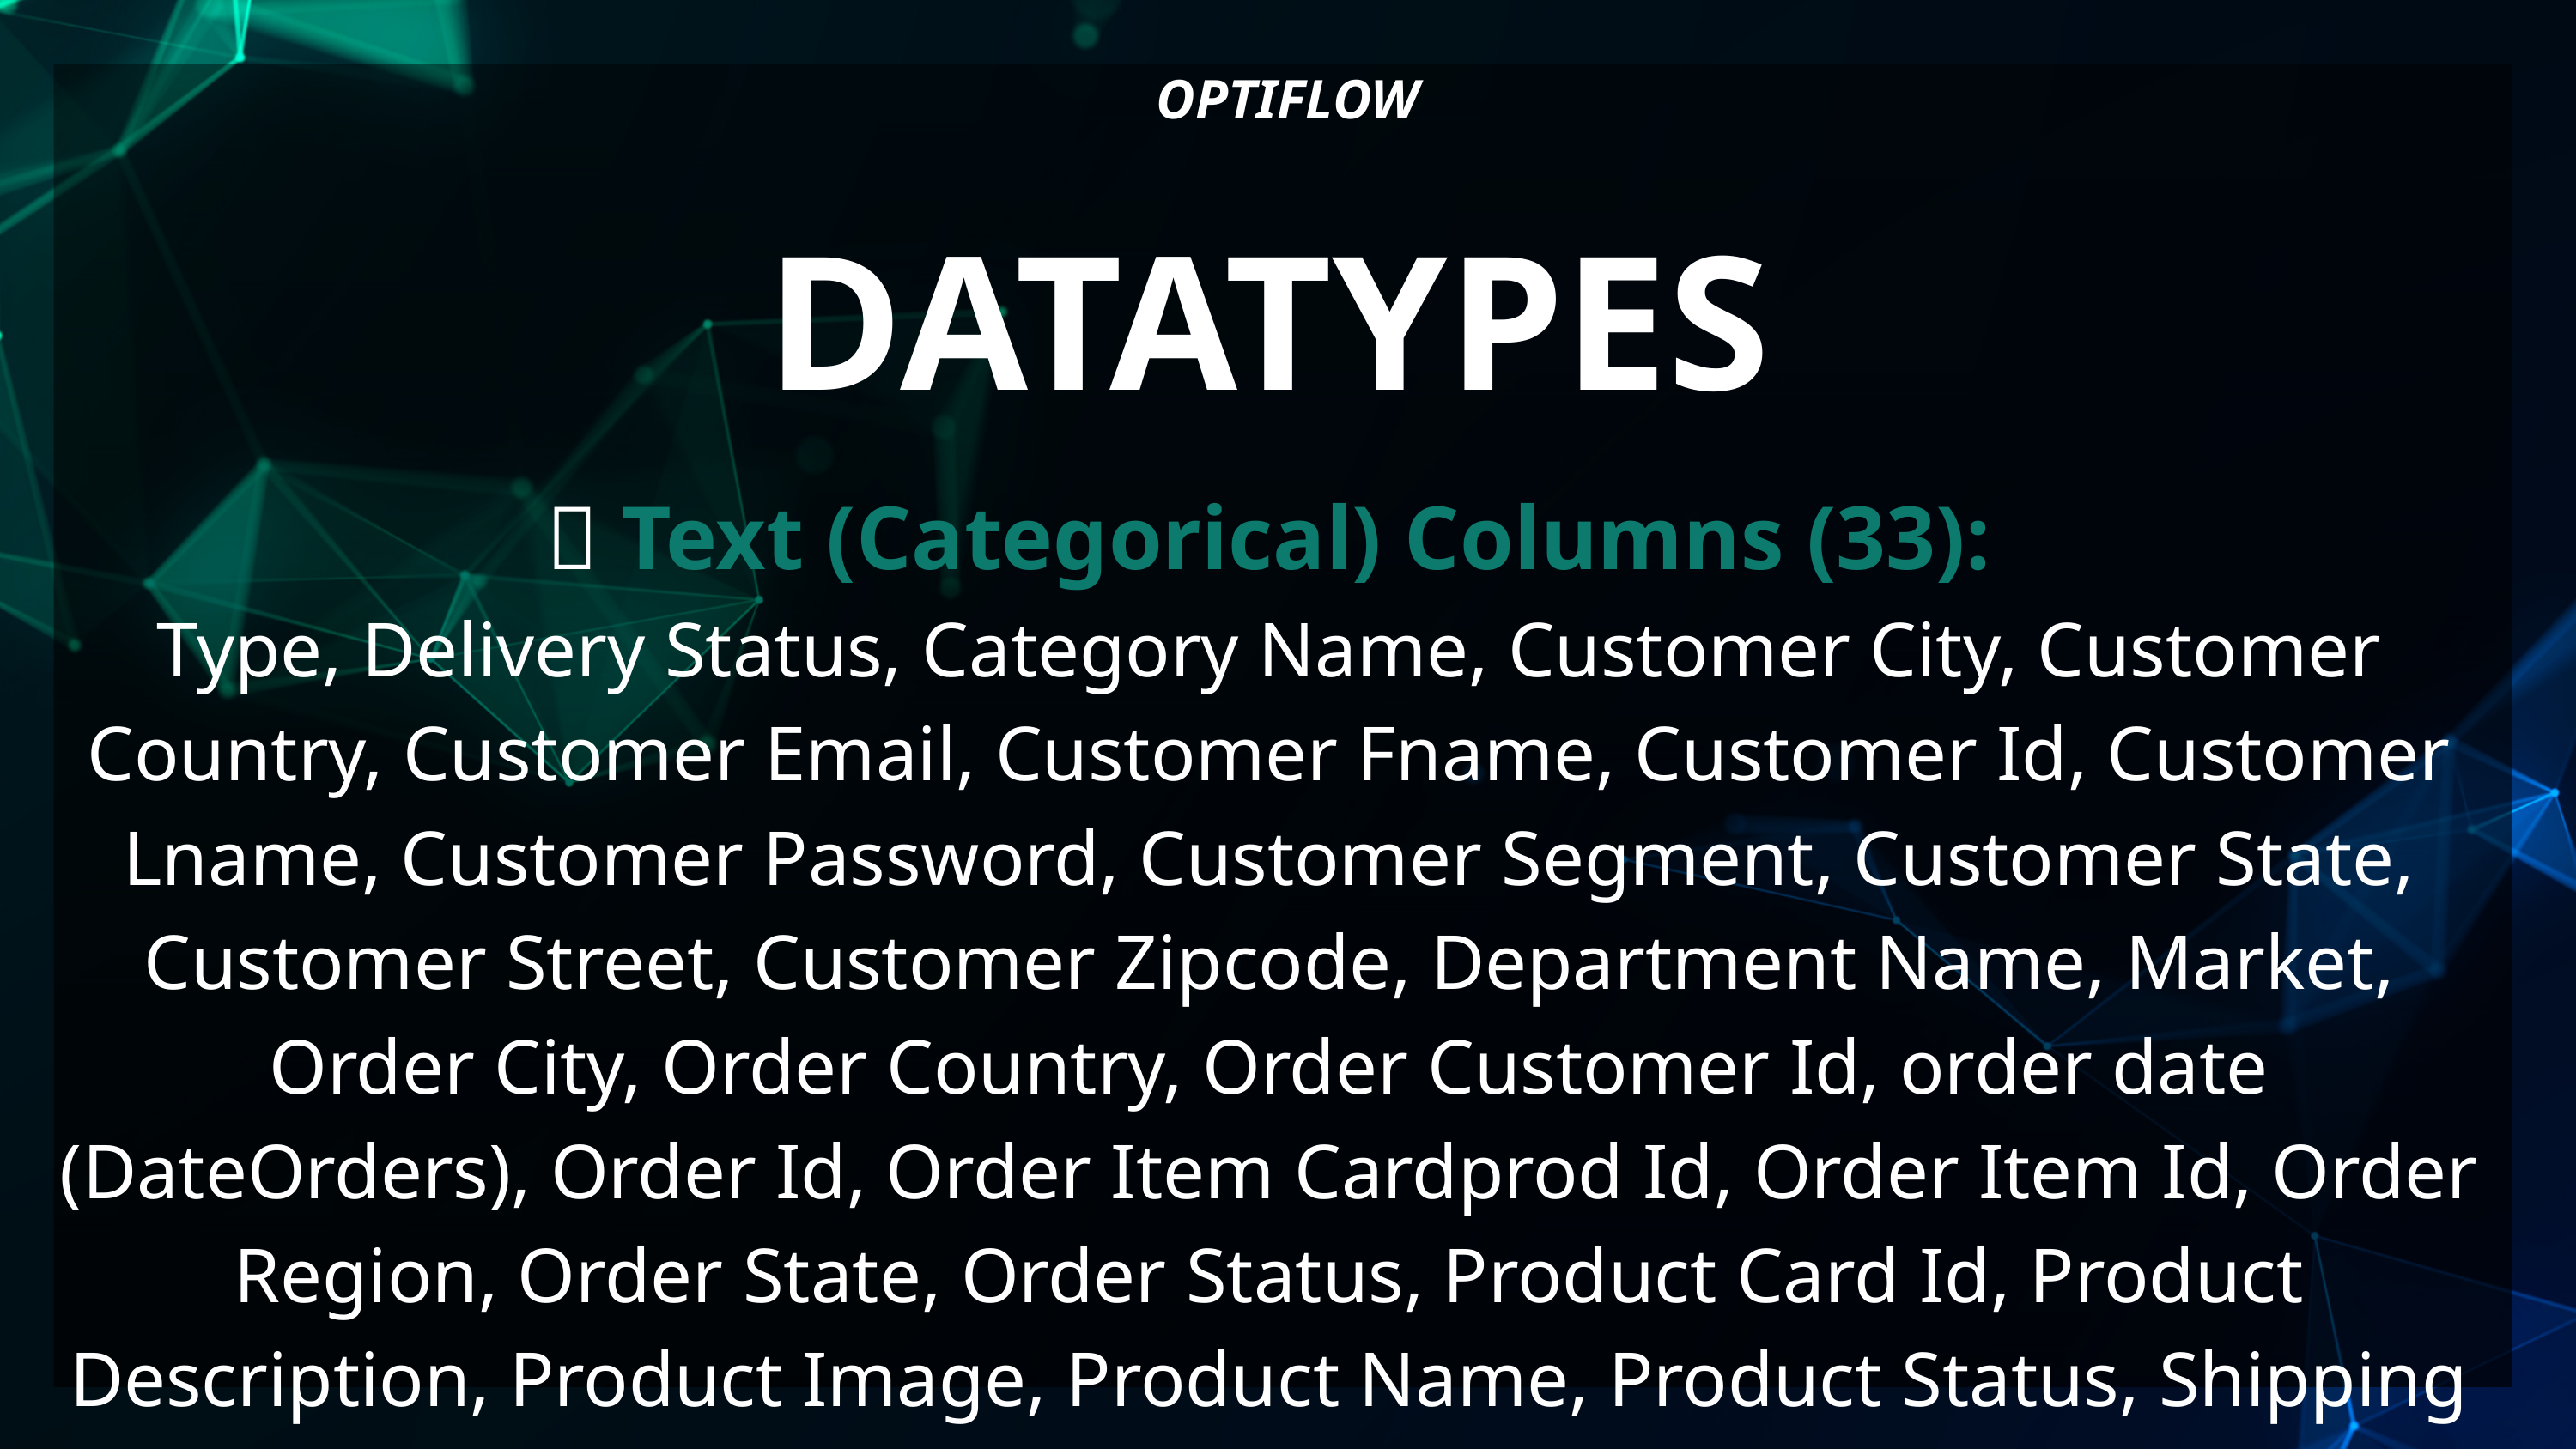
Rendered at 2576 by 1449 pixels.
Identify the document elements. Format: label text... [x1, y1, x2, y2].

text_box DATATYPES [742, 217, 1795, 427]
text_box [0, 0, 2576, 1449]
text_box 📝 Text (Categorical) Columns (33): Type, Delivery Status, Category Name, Customer City, Customer Country, Customer Email, Customer Fname, Customer Id, Customer Lname, Customer Password, Customer Segment, Customer State, Customer Street, Customer Zipcode, Department Name, Market, Order City, Order Country, Order Customer Id, order date (DateOrders), Order Id, Order Item Cardprod Id, Order Item Id, Order Region, Order State, Order Status, Product Card Id, Product Description, Product Image, Product Name, Product Status, Shipping date (DateOrders), Shipping Mode [53, 465, 2485, 1449]
text_box OPTIFLOW [945, 54, 1631, 130]
text_box [53, 64, 2512, 1388]
